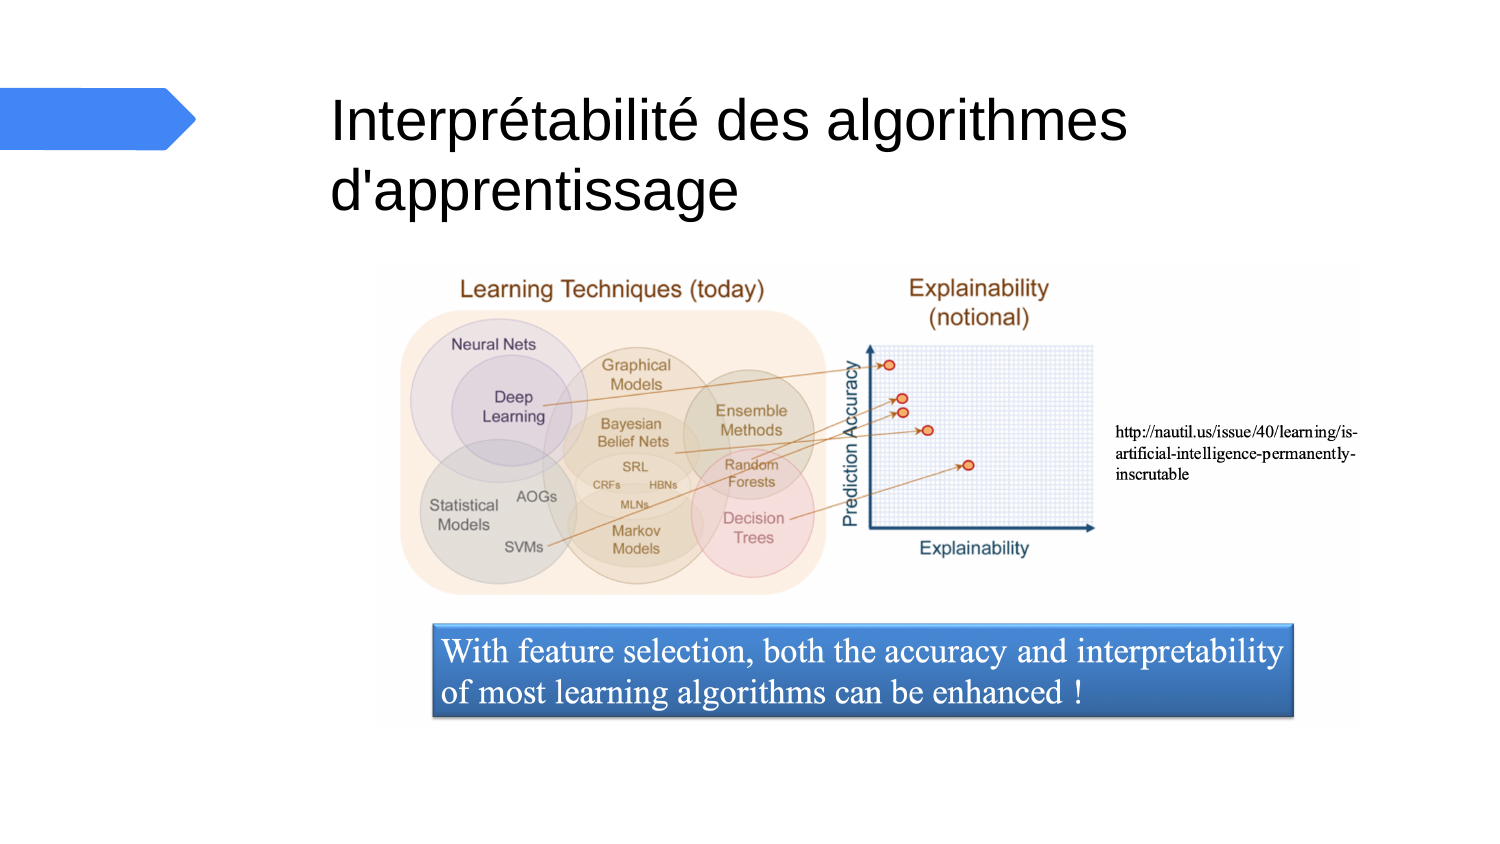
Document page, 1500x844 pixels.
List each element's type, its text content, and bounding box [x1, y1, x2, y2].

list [372, 262, 1362, 728]
title Interprétabilité des algorithmes d'apprentissage [319, 76, 1416, 235]
